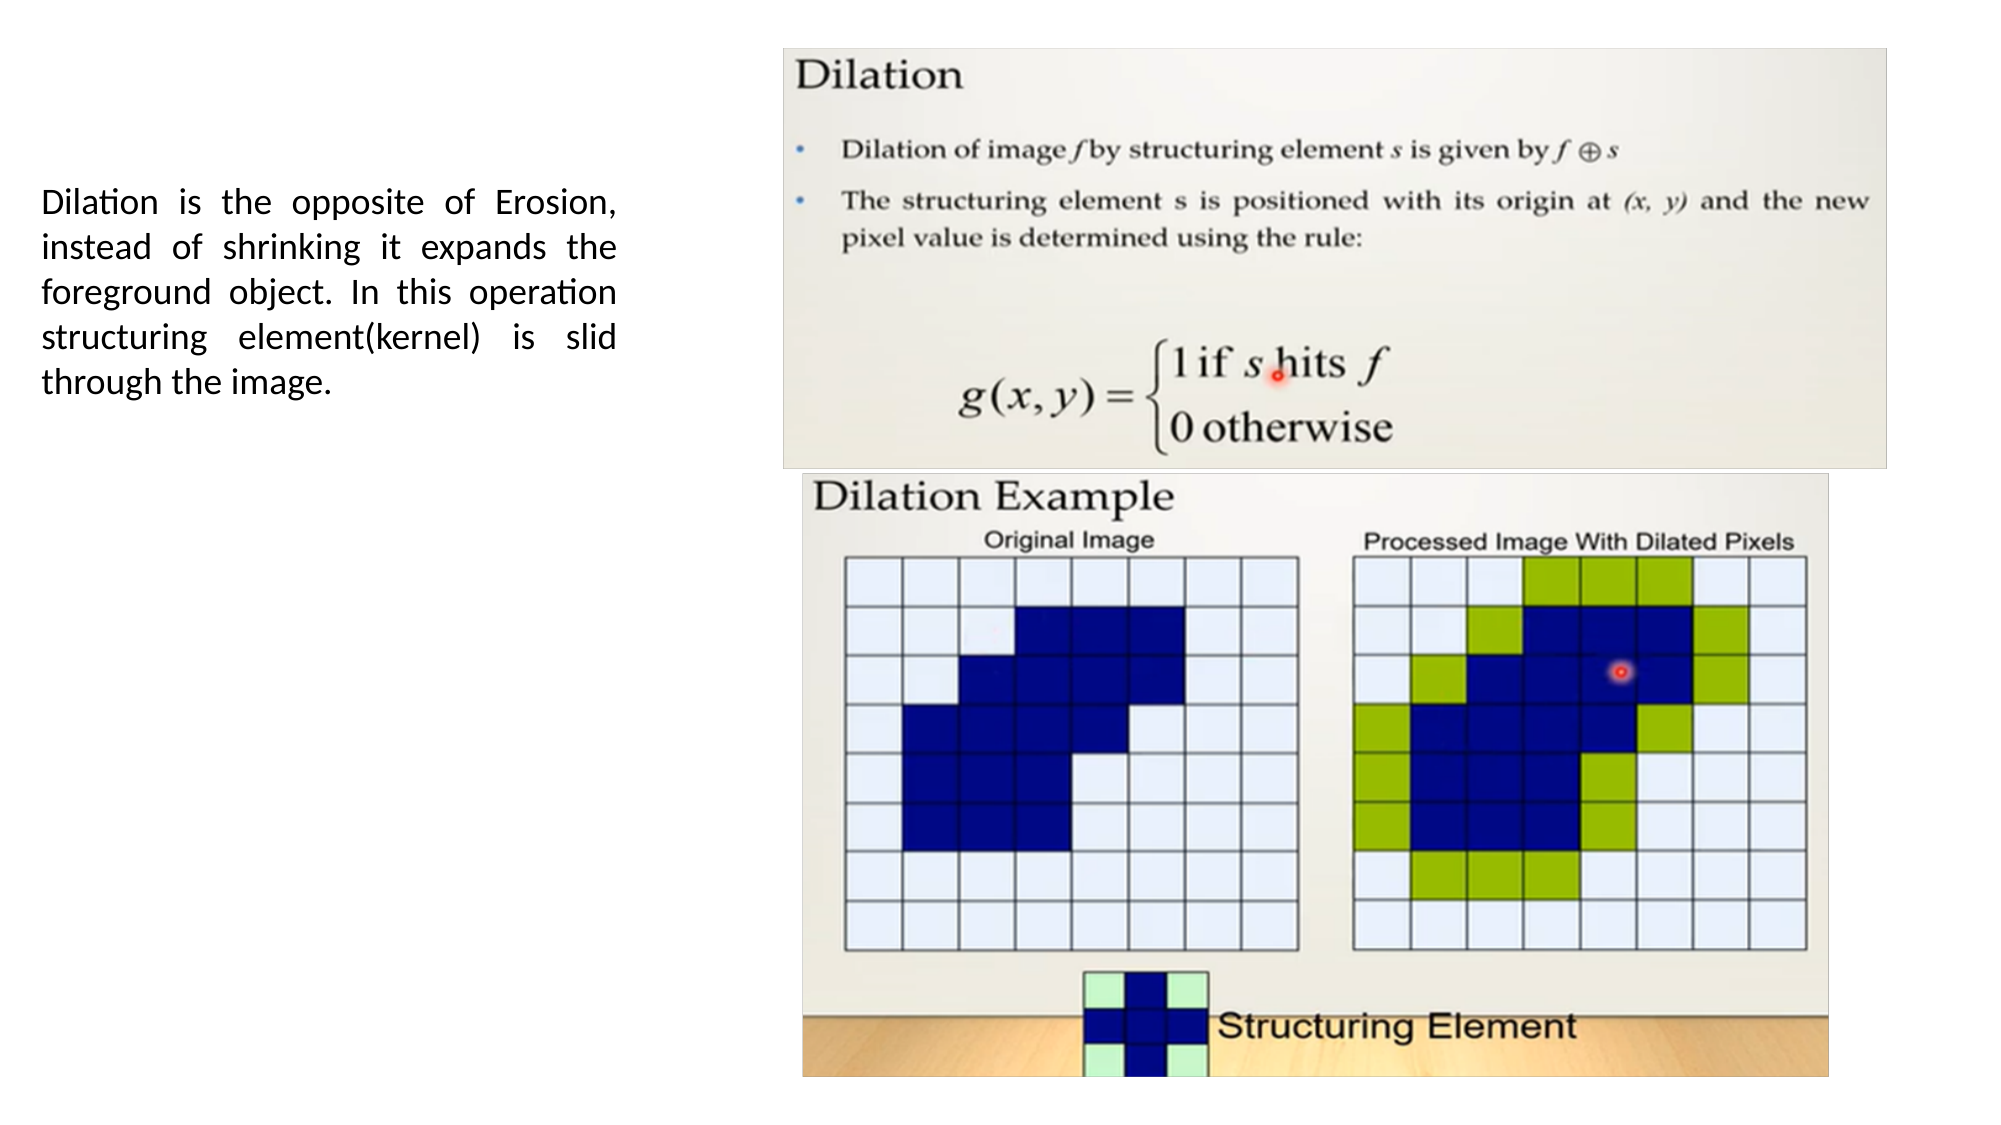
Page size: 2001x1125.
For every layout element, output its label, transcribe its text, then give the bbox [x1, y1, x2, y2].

picture [782, 47, 1888, 1078]
text_box Dilation is the opposite of Erosion, instead of shrinking it expands the foreground object. In this operation structuring element(kernel) is slid through the image. [26, 169, 633, 410]
